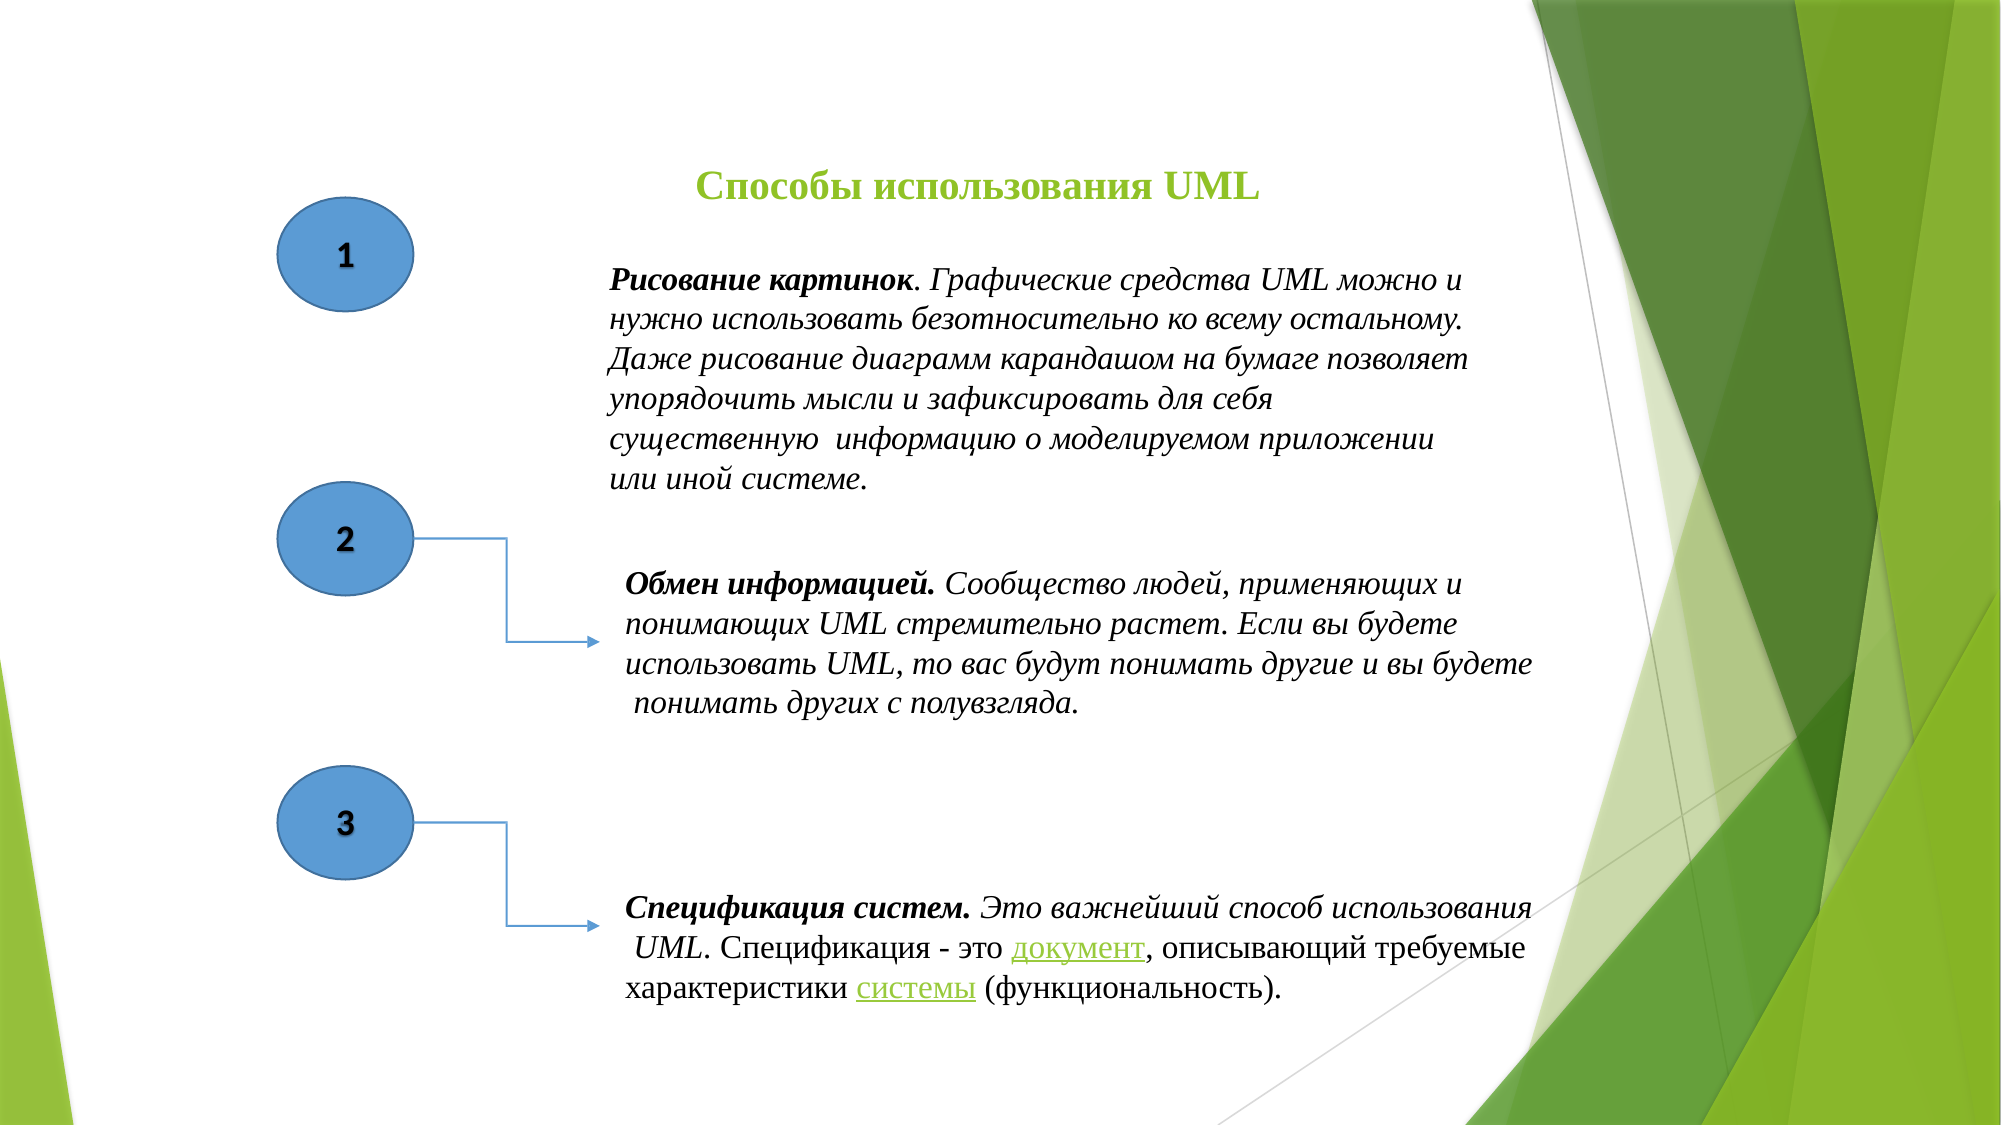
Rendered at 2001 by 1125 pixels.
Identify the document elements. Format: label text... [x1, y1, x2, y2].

title Способы использования UML [692, 155, 1318, 254]
text_box Рисование картинок. Графические средства UML можно и нужно использовать безотносительно ко всему остальному. Даже рисование диаграмм карандашом на бумаге позволяет упорядочить мысли и зафиксировать для себя существенную информацию о моделируемом приложении или иной системе. [607, 254, 1491, 497]
text_box Спецификация систем. Это важнейший способ использования UML. Спецификация - это документ, описывающий требуемые характеристики системы (функциональность). [623, 882, 1540, 1005]
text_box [275, 764, 416, 881]
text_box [275, 480, 416, 597]
text_box Обмен информацией. Сообщество людей, применяющих и понимающих UML стремительно растет. Если вы будете использовать UML, то вас будут понимать другие и вы будете понимать других с полувзгляда. [623, 558, 1539, 721]
text_box [419, 821, 600, 933]
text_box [275, 195, 416, 314]
text_box [419, 537, 600, 649]
